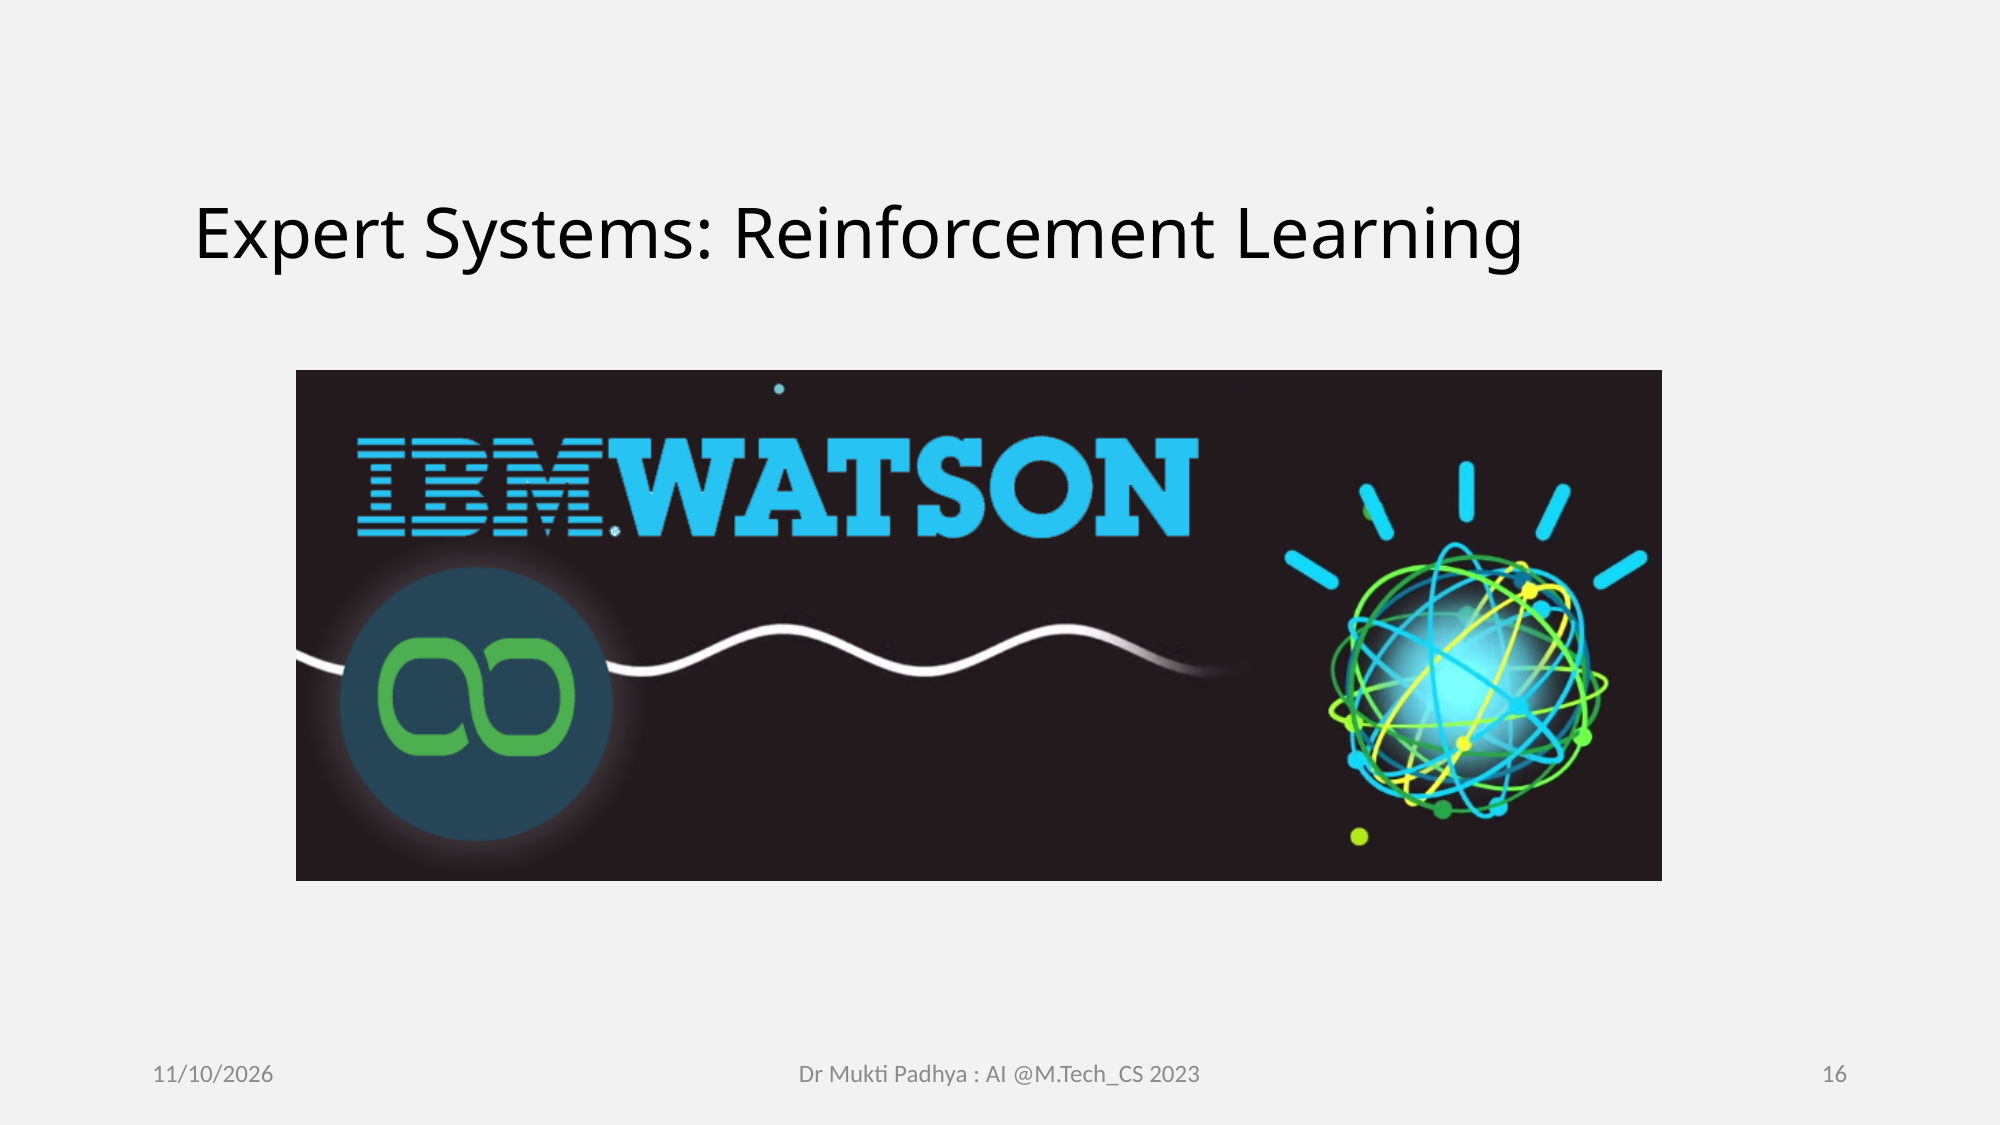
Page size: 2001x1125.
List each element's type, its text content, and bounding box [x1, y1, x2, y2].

title Expert Systems: Reinforcement Learning [156, 182, 1564, 281]
slide_number 16 [1412, 1042, 1863, 1103]
footer Dr Mukti Padhya : AI @M.Tech_CS 2023 [662, 1042, 1338, 1103]
picture [296, 370, 1662, 881]
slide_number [137, 1042, 588, 1103]
